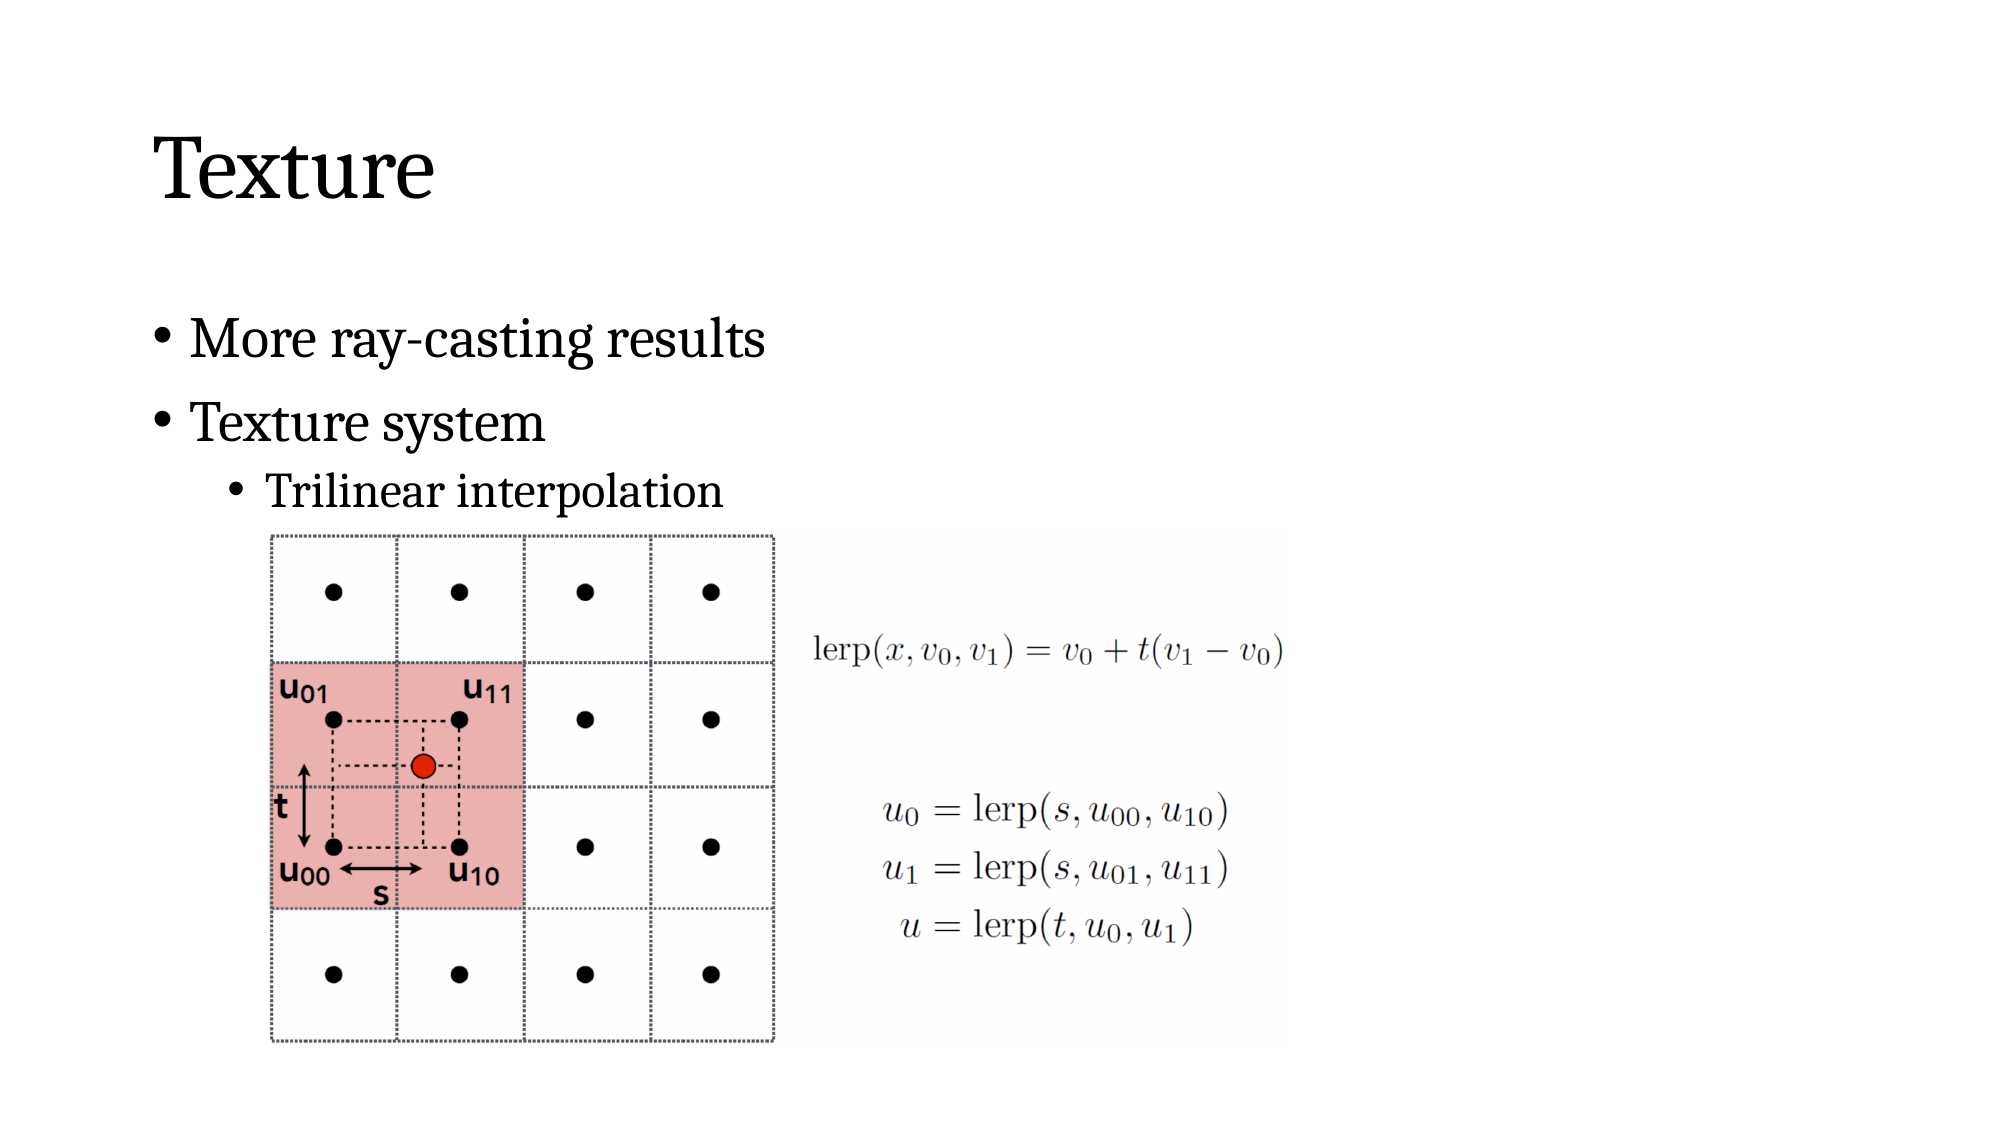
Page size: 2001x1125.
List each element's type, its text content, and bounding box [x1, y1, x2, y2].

picture [267, 531, 1287, 1046]
list More ray-casting results Texture system Trilinear interpolation [137, 299, 1863, 1014]
title Texture [137, 59, 1863, 278]
